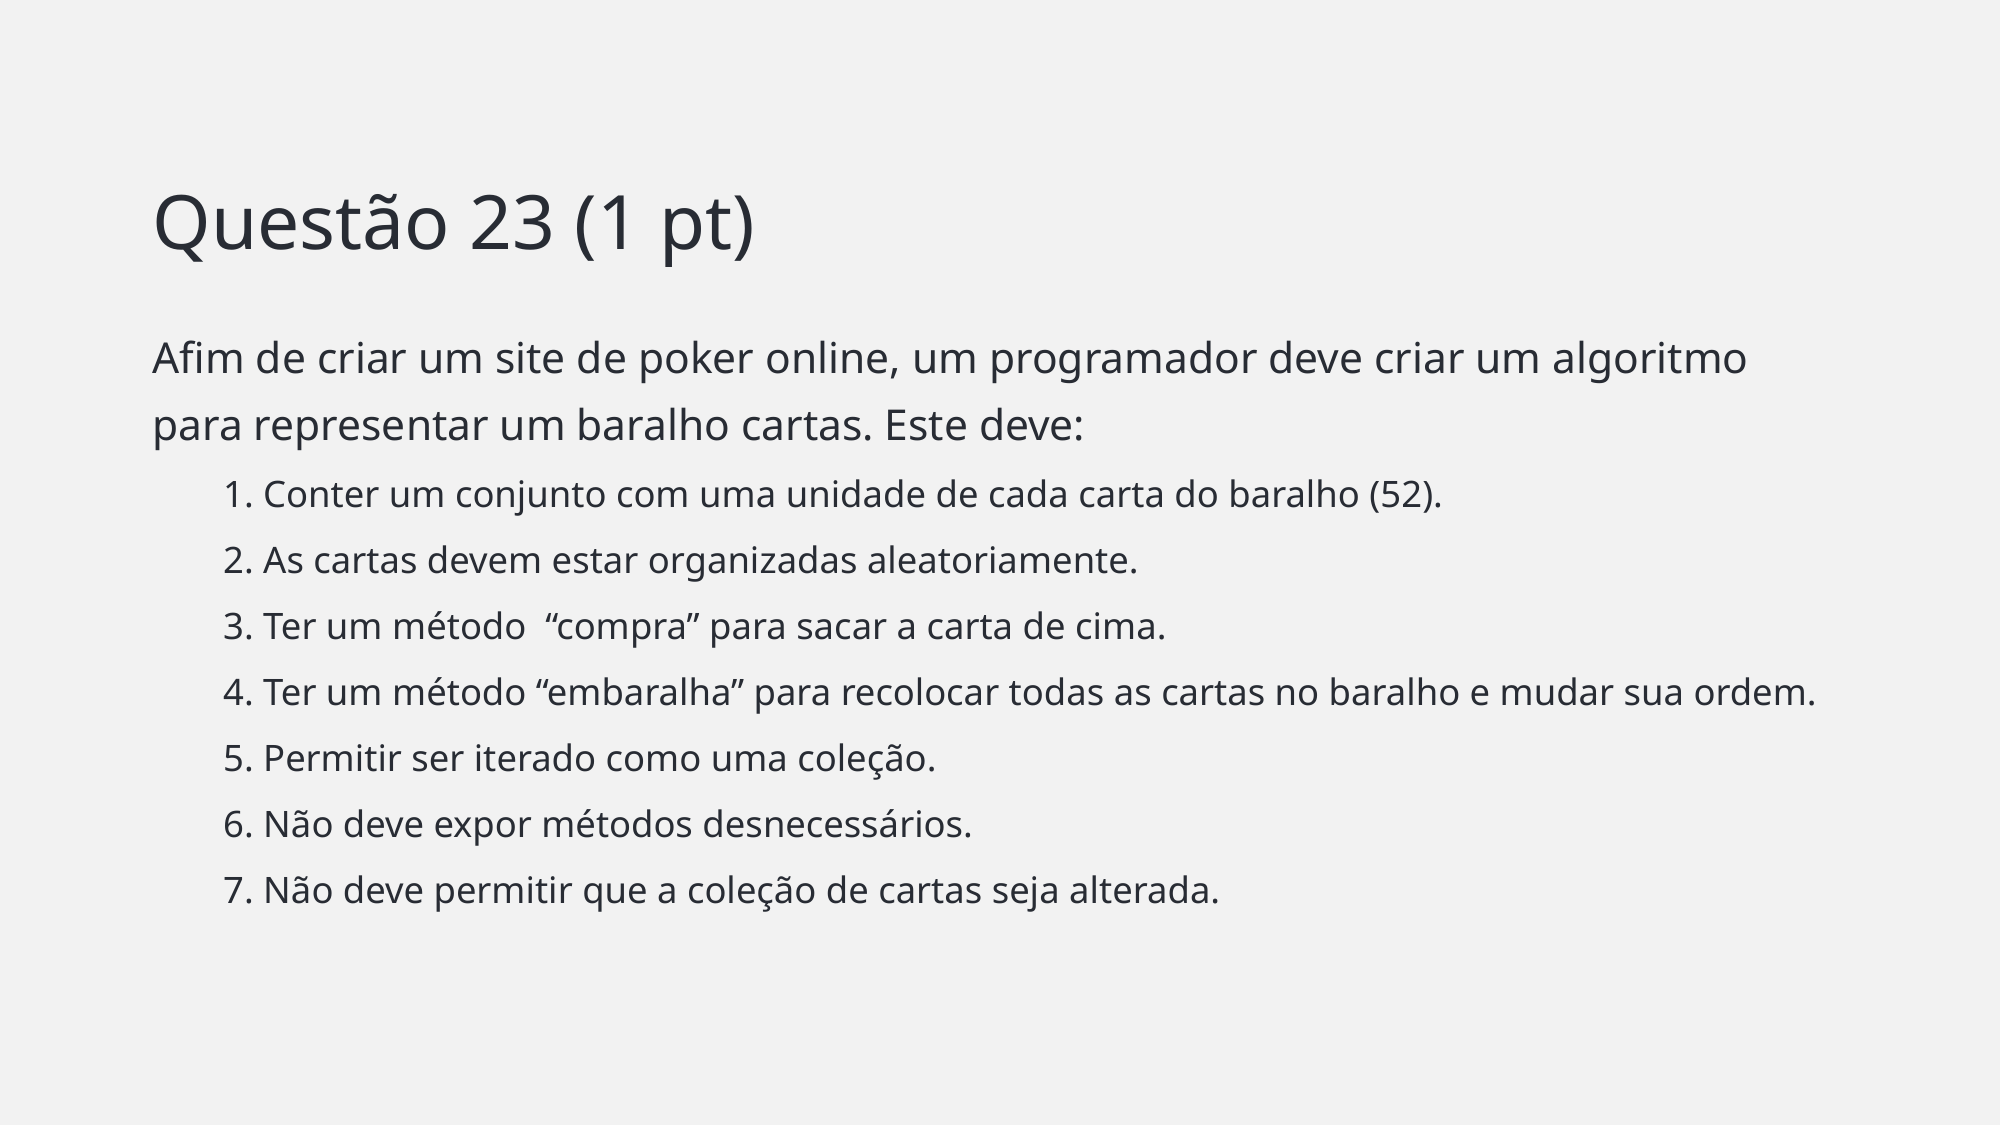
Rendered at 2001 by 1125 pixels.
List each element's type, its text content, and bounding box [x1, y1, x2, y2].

list Afim de criar um site de poker online, um programador deve criar um algoritmo para representar um baralho cartas. Este deve: 1. Conter um conjunto com uma unidade de cada carta do baralho (52). 2. As cartas devem estar organizadas aleatoriamente. 3. Ter um método “compra” para sacar a carta de cima. 4. Ter um método “embaralha” para recolocar todas as cartas no baralho e mudar sua ordem. 5. Permitir ser iterado como uma coleção. 6. Não deve expor métodos desnecessários. 7. Não deve permitir que a coleção de cartas seja alterada. [137, 308, 1863, 1014]
title Questão 23 (1 pt) [137, 147, 1863, 274]
